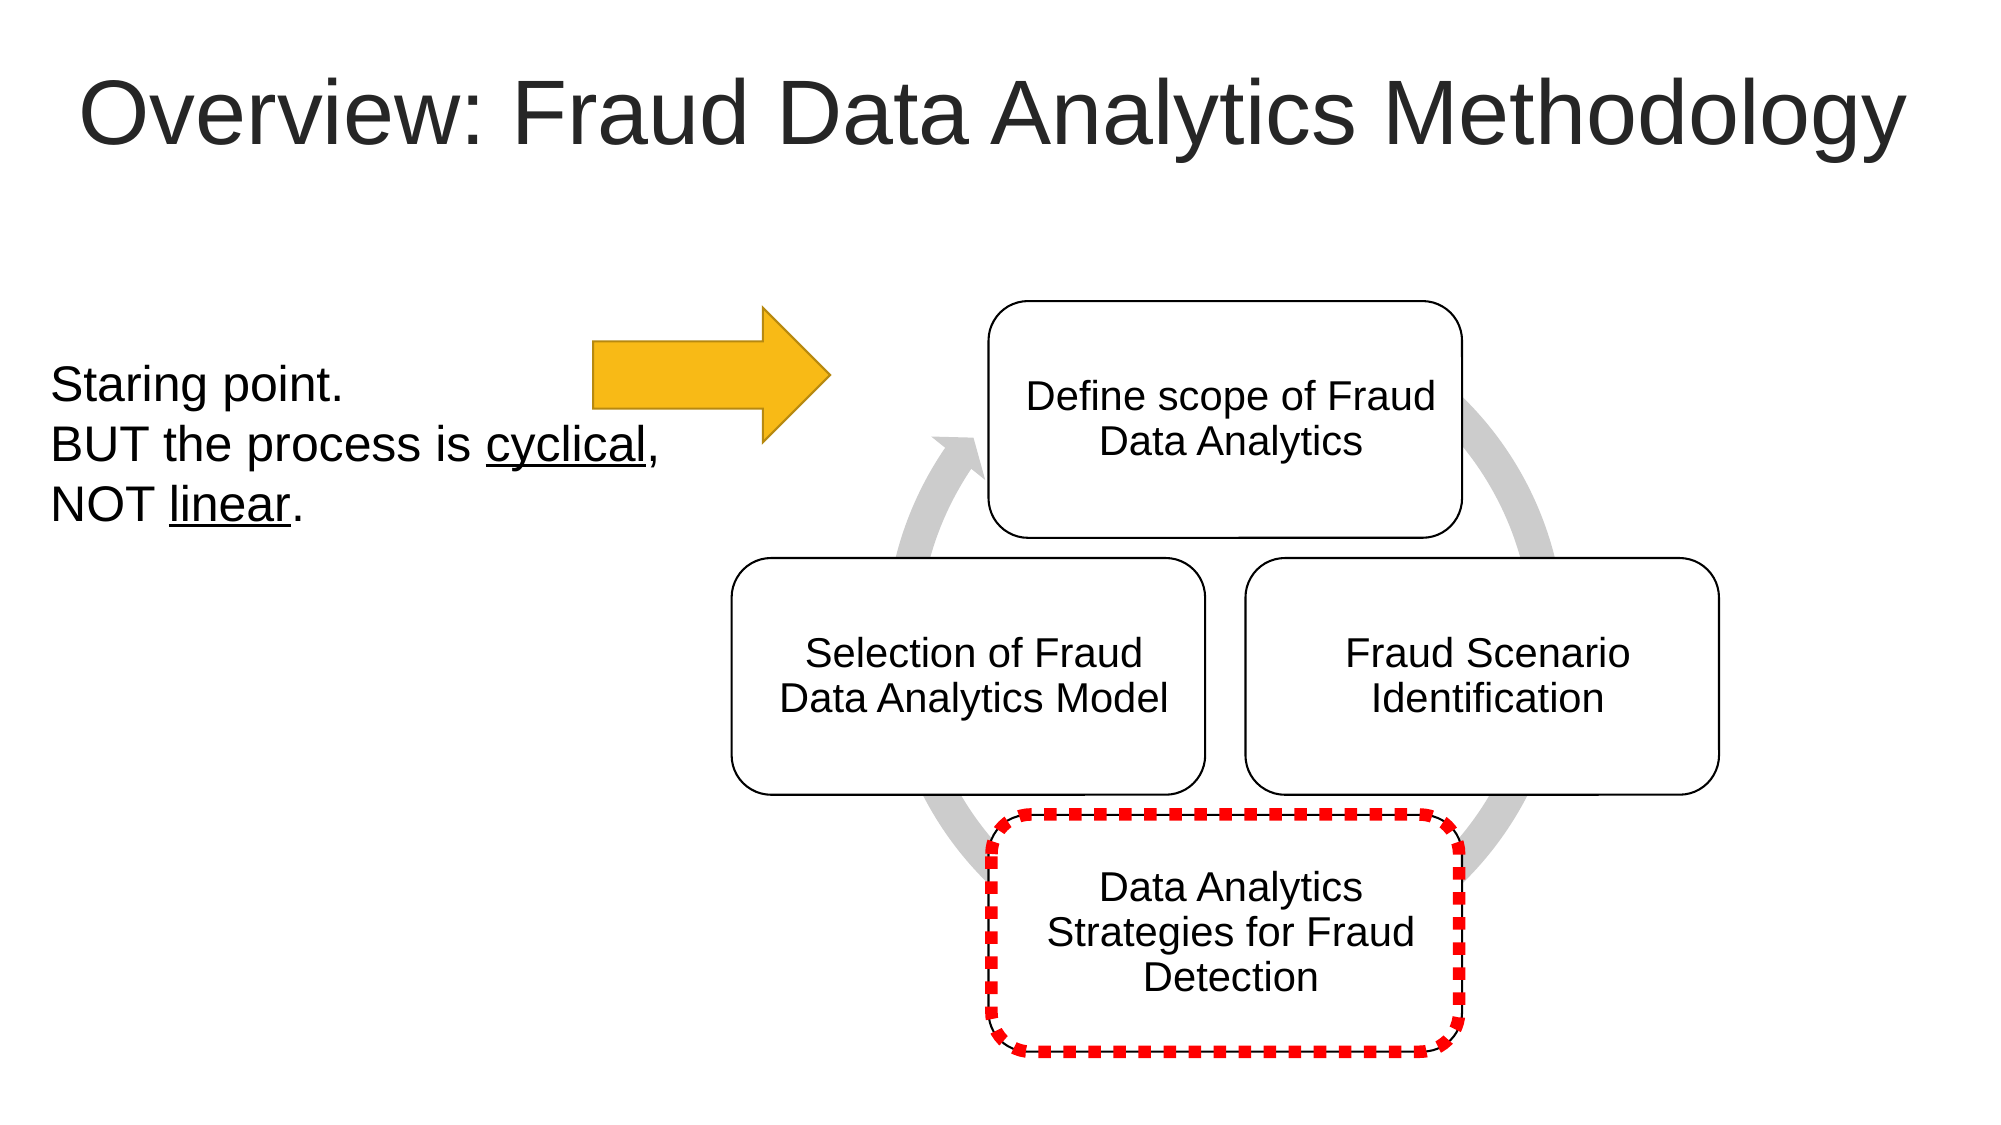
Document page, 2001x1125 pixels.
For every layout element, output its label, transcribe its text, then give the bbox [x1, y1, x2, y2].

text_box Staring point. BUT the process is cyclical, NOT linear. [35, 343, 475, 539]
list Overview: Fraud Data Analytics Methodology [0, 55, 1989, 175]
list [475, 300, 1975, 1052]
